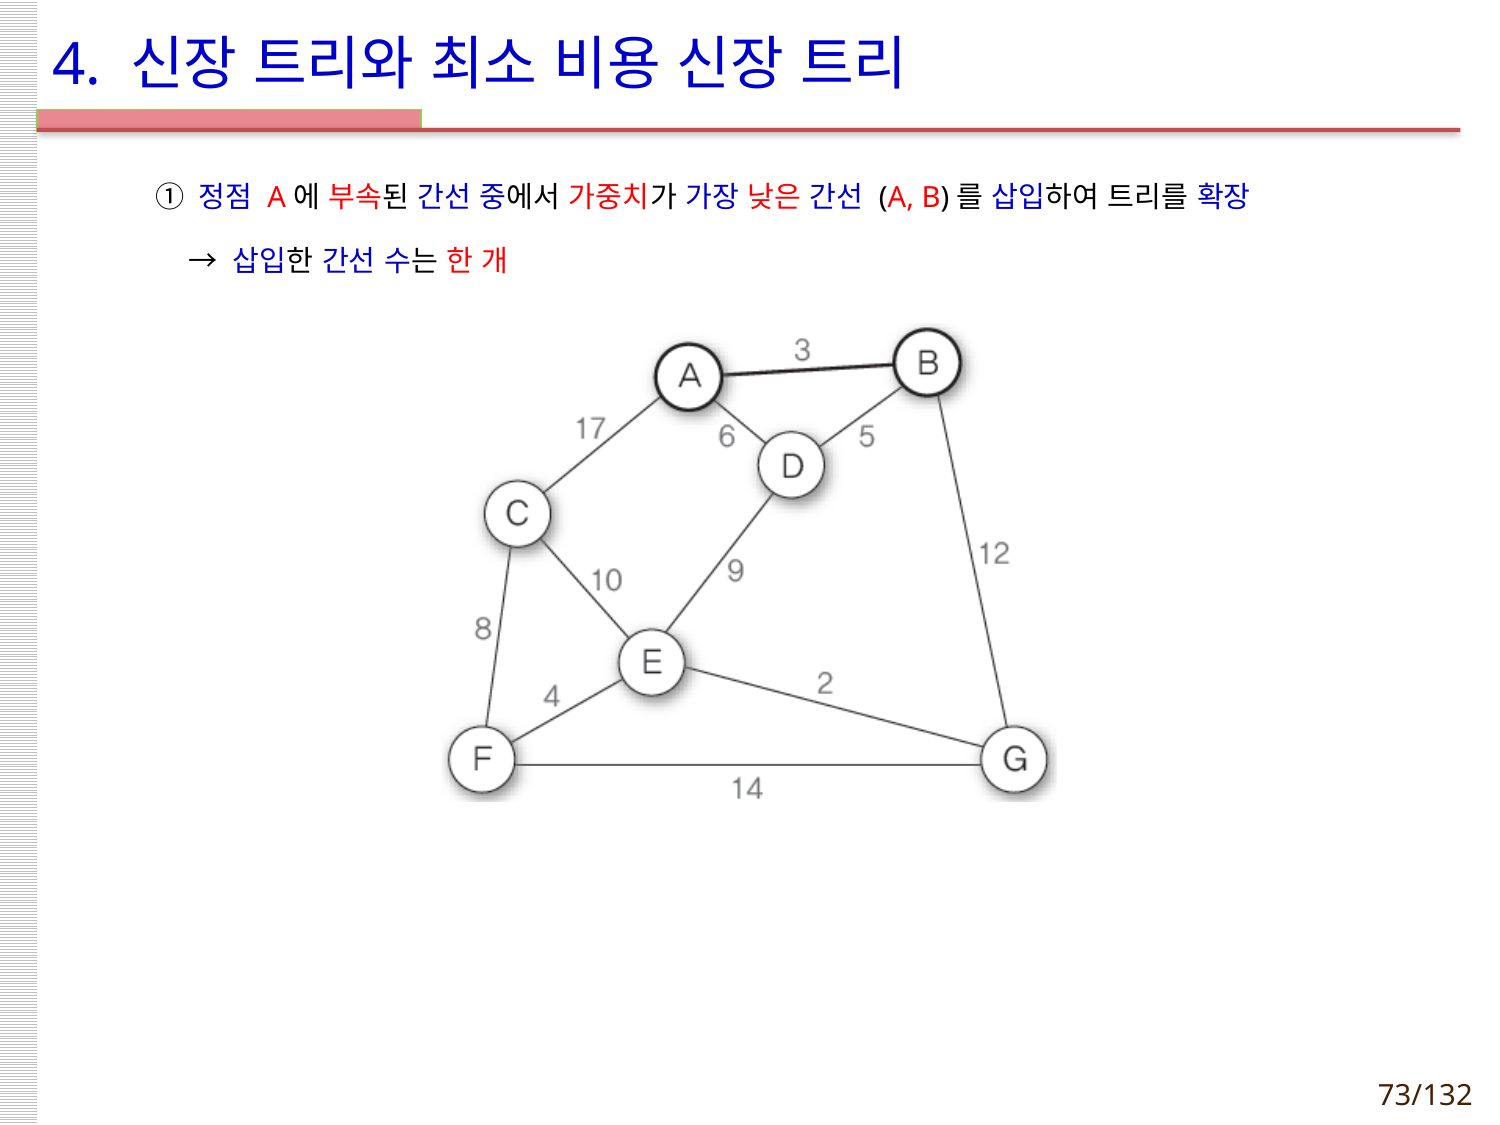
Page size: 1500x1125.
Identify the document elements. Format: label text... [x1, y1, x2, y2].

picture [442, 323, 1058, 802]
title 4. 신장 트리와 최소 비용 신장 트리 [37, 13, 1278, 109]
list ① 정점 A에 부속된 간선 중에서 가중치가 가장 낮은 간선 (A, B)를 삽입하여 트리를 확장 → 삽입한 간선 수는 한 개 [37, 152, 1463, 1091]
